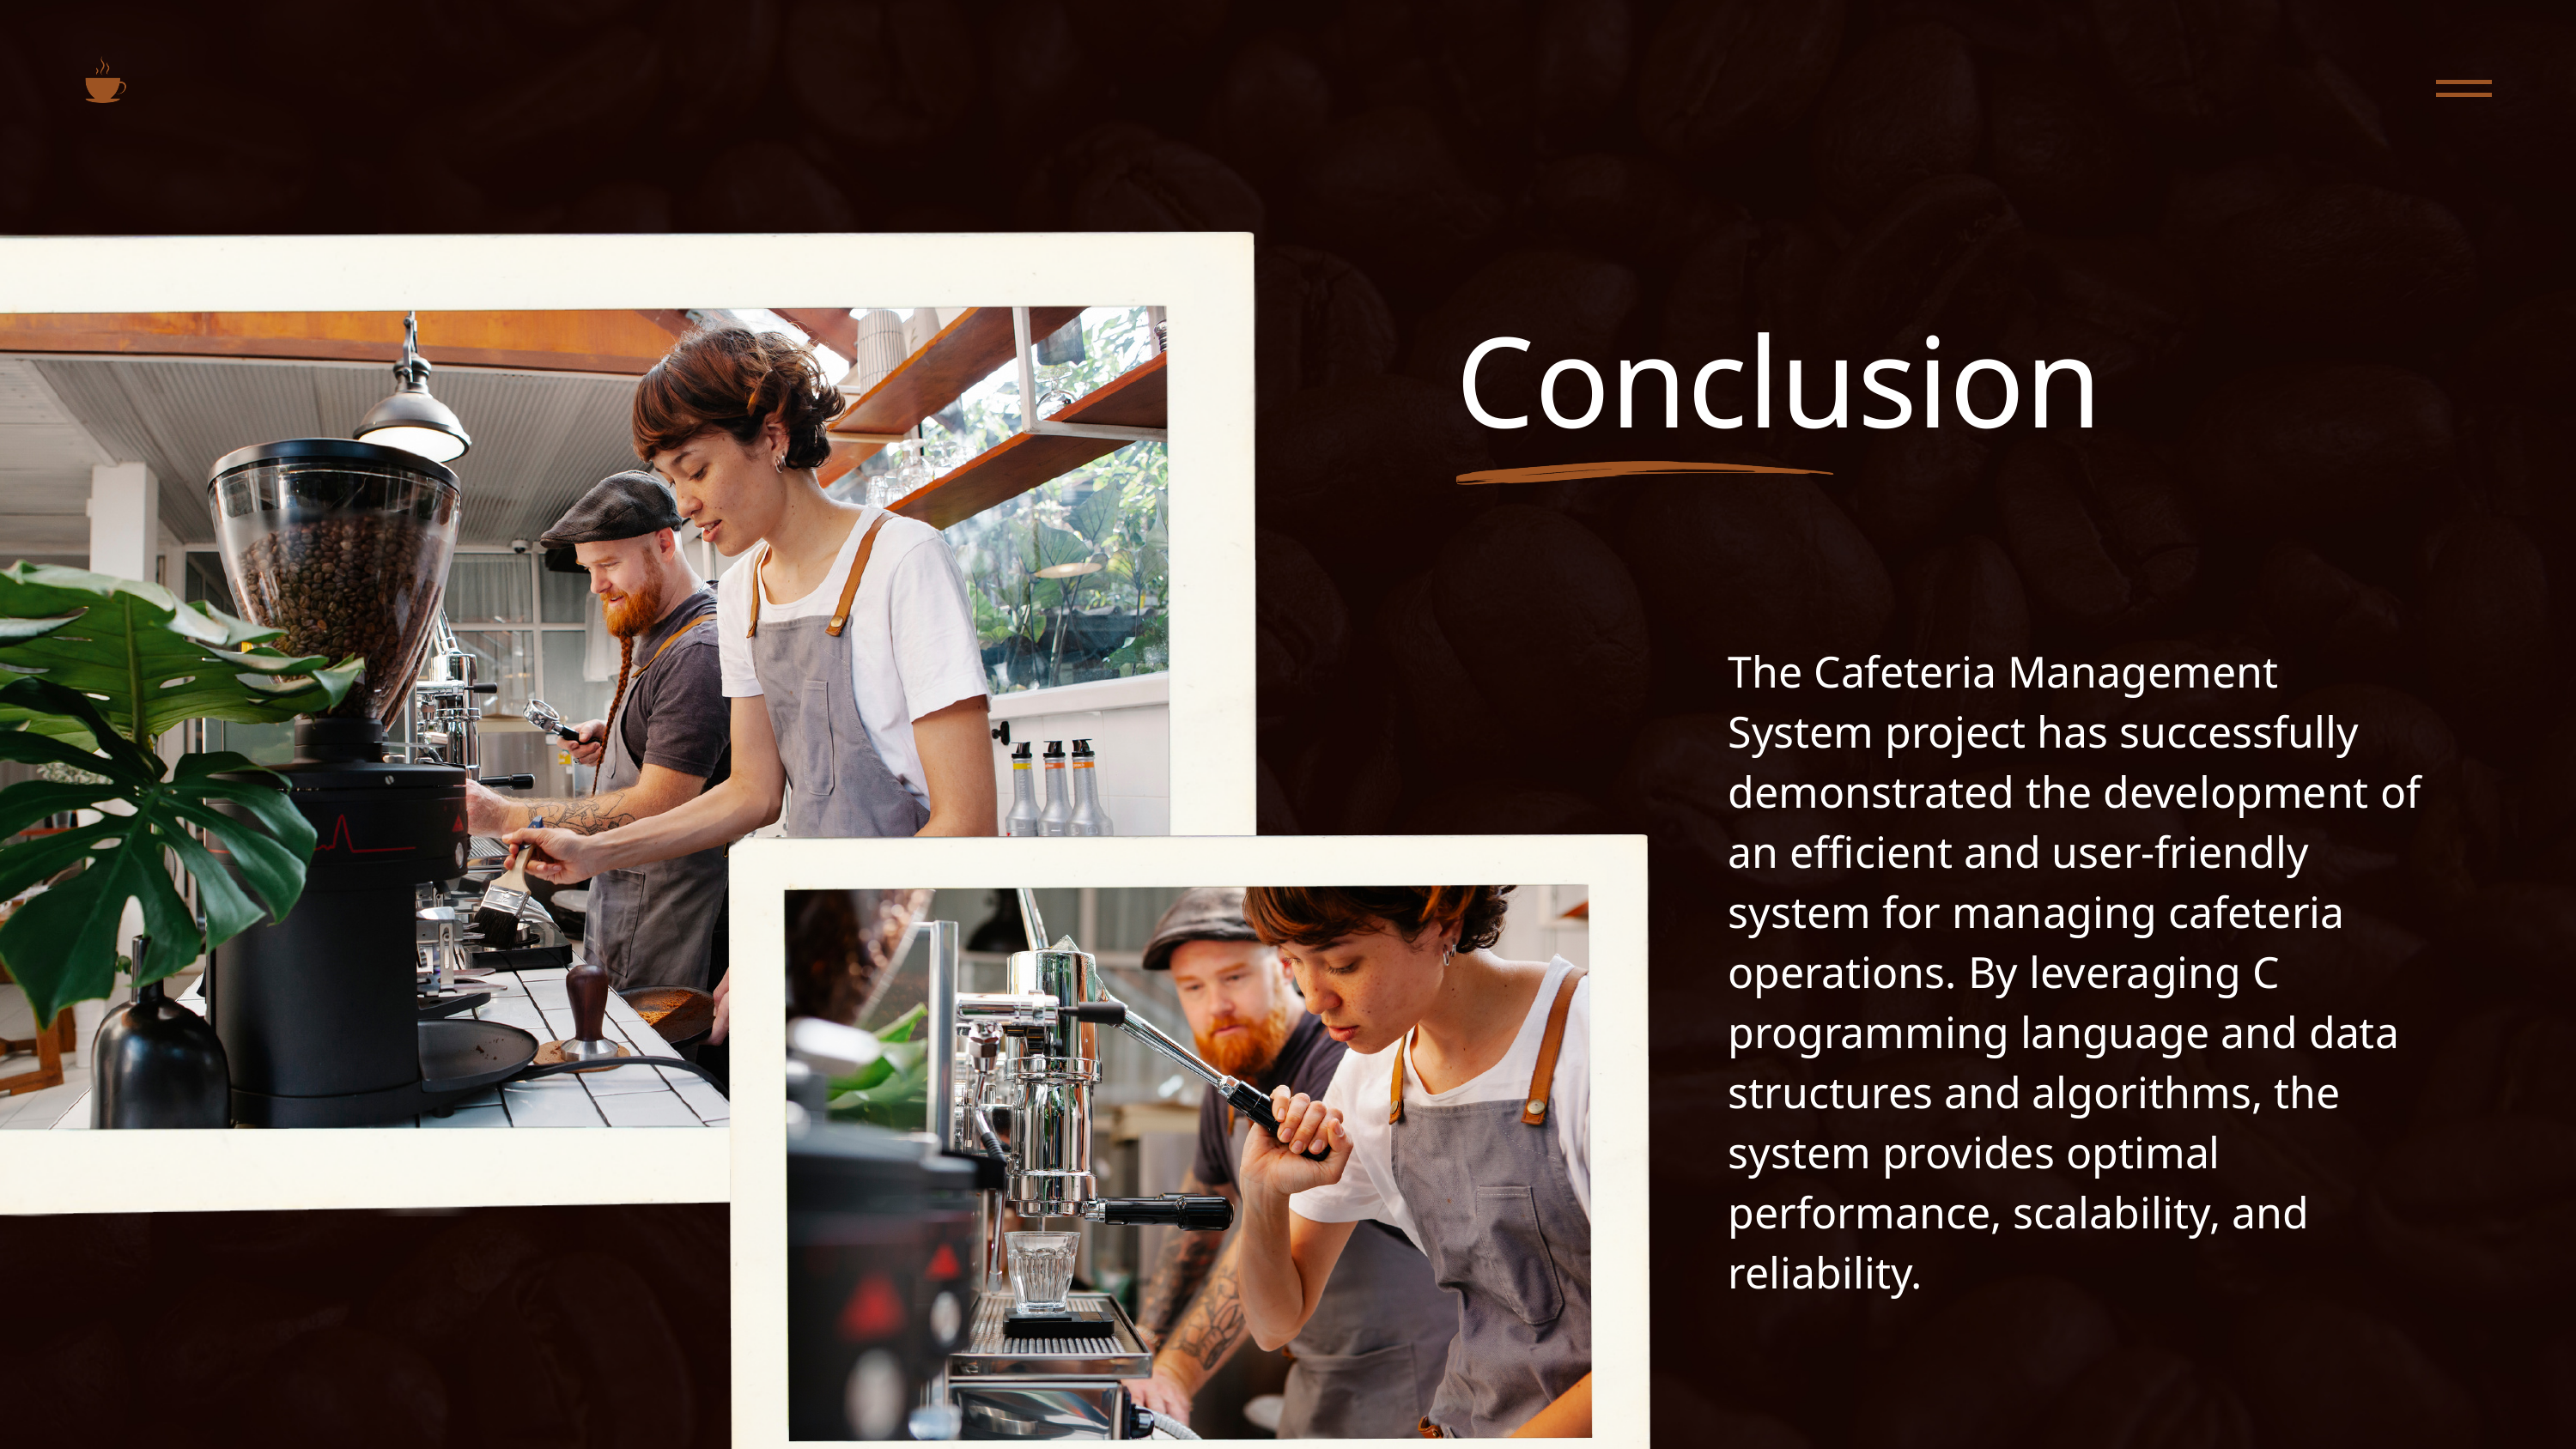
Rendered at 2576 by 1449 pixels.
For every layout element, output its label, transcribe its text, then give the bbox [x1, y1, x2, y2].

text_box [728, 834, 1652, 1449]
text_box [1455, 461, 1834, 485]
text_box [85, 56, 127, 104]
text_box [0, 0, 2576, 1449]
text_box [2435, 79, 2493, 84]
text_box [0, 232, 1260, 1216]
text_box Conclusion [1455, 277, 2264, 453]
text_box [2435, 92, 2493, 97]
text_box The Cafeteria Management System project has successfully demonstrated the development of an efficient and user-friendly system for managing cafeteria operations. By leveraging C programming language and data structures and algorithms, the system provides optimal performance, scalability, and reliability. [1728, 576, 2432, 1298]
